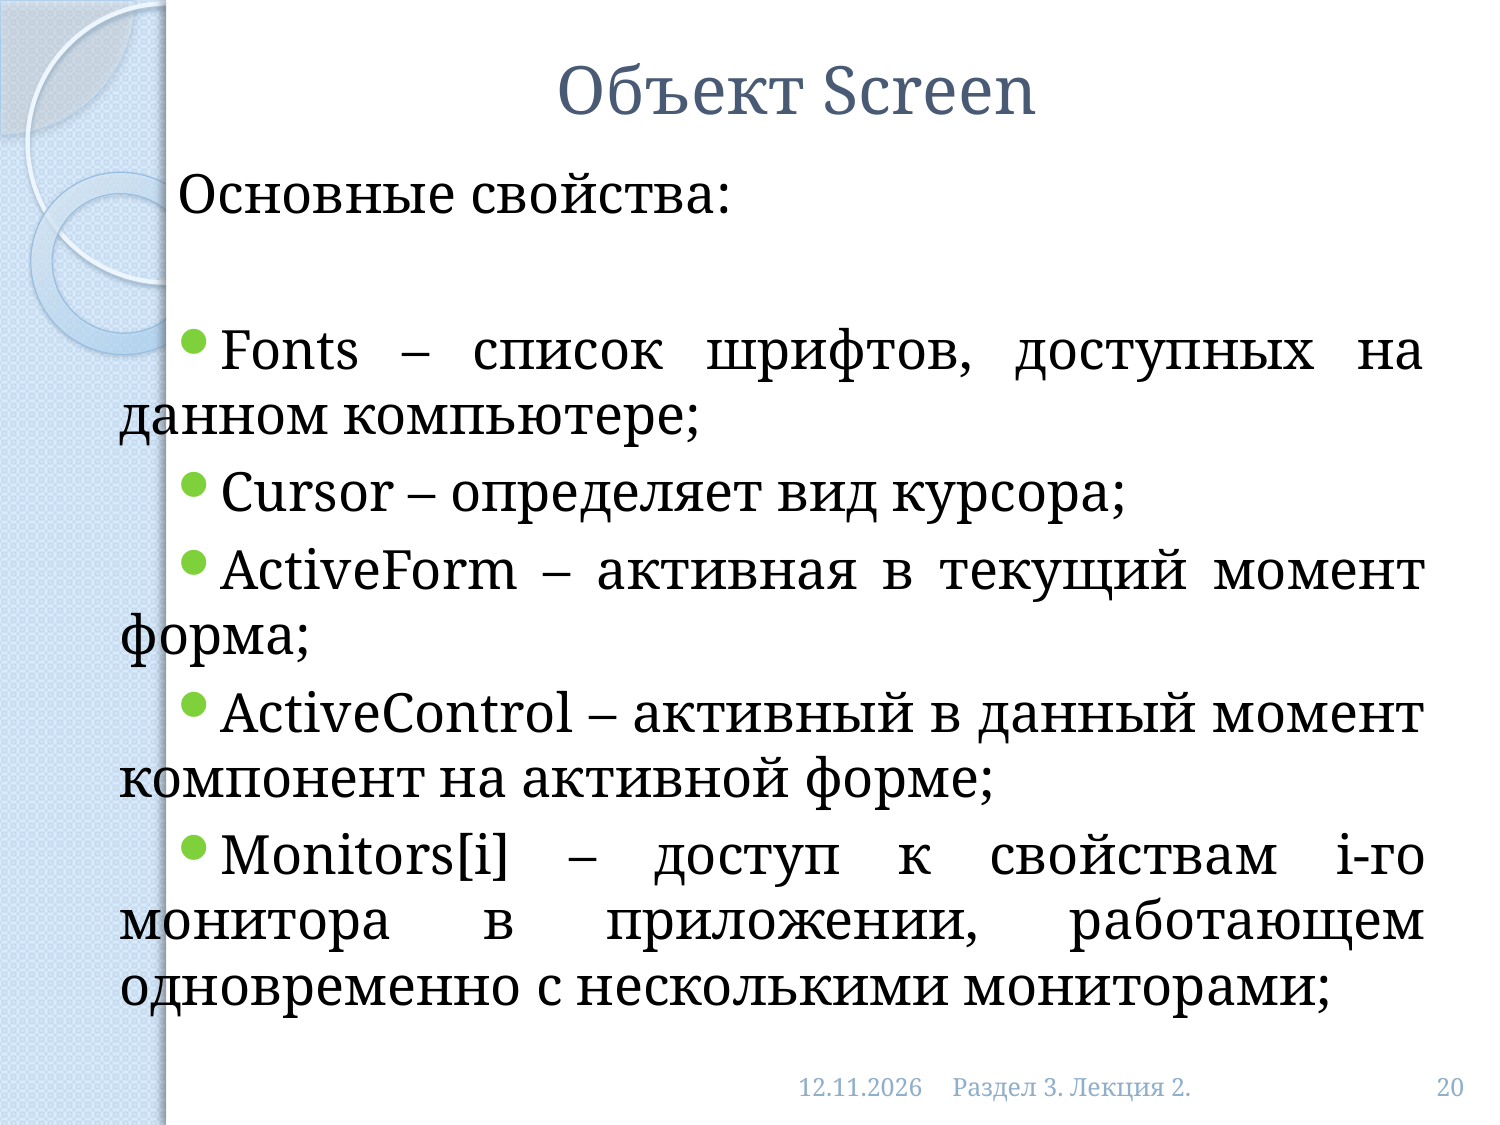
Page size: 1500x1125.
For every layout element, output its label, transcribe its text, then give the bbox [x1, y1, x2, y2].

footer Раздел 3. Лекция 2. [937, 1055, 1413, 1113]
list Основные свойства: Fonts – список шрифтов, доступных на данном компьютере; Cursor – определяет вид курсора; ActiveForm – активная в текущий момент форма; ActiveControl – активный в данный момент компонент на активной форме; Monitors[i] – доступ к свойствам i-го монитора в приложении, работающем одновременно с несколькими мониторами; [58, 152, 1442, 1055]
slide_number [587, 1055, 937, 1113]
title Объект Screen [199, 35, 1395, 141]
slide_number 20 [1413, 1034, 1488, 1113]
